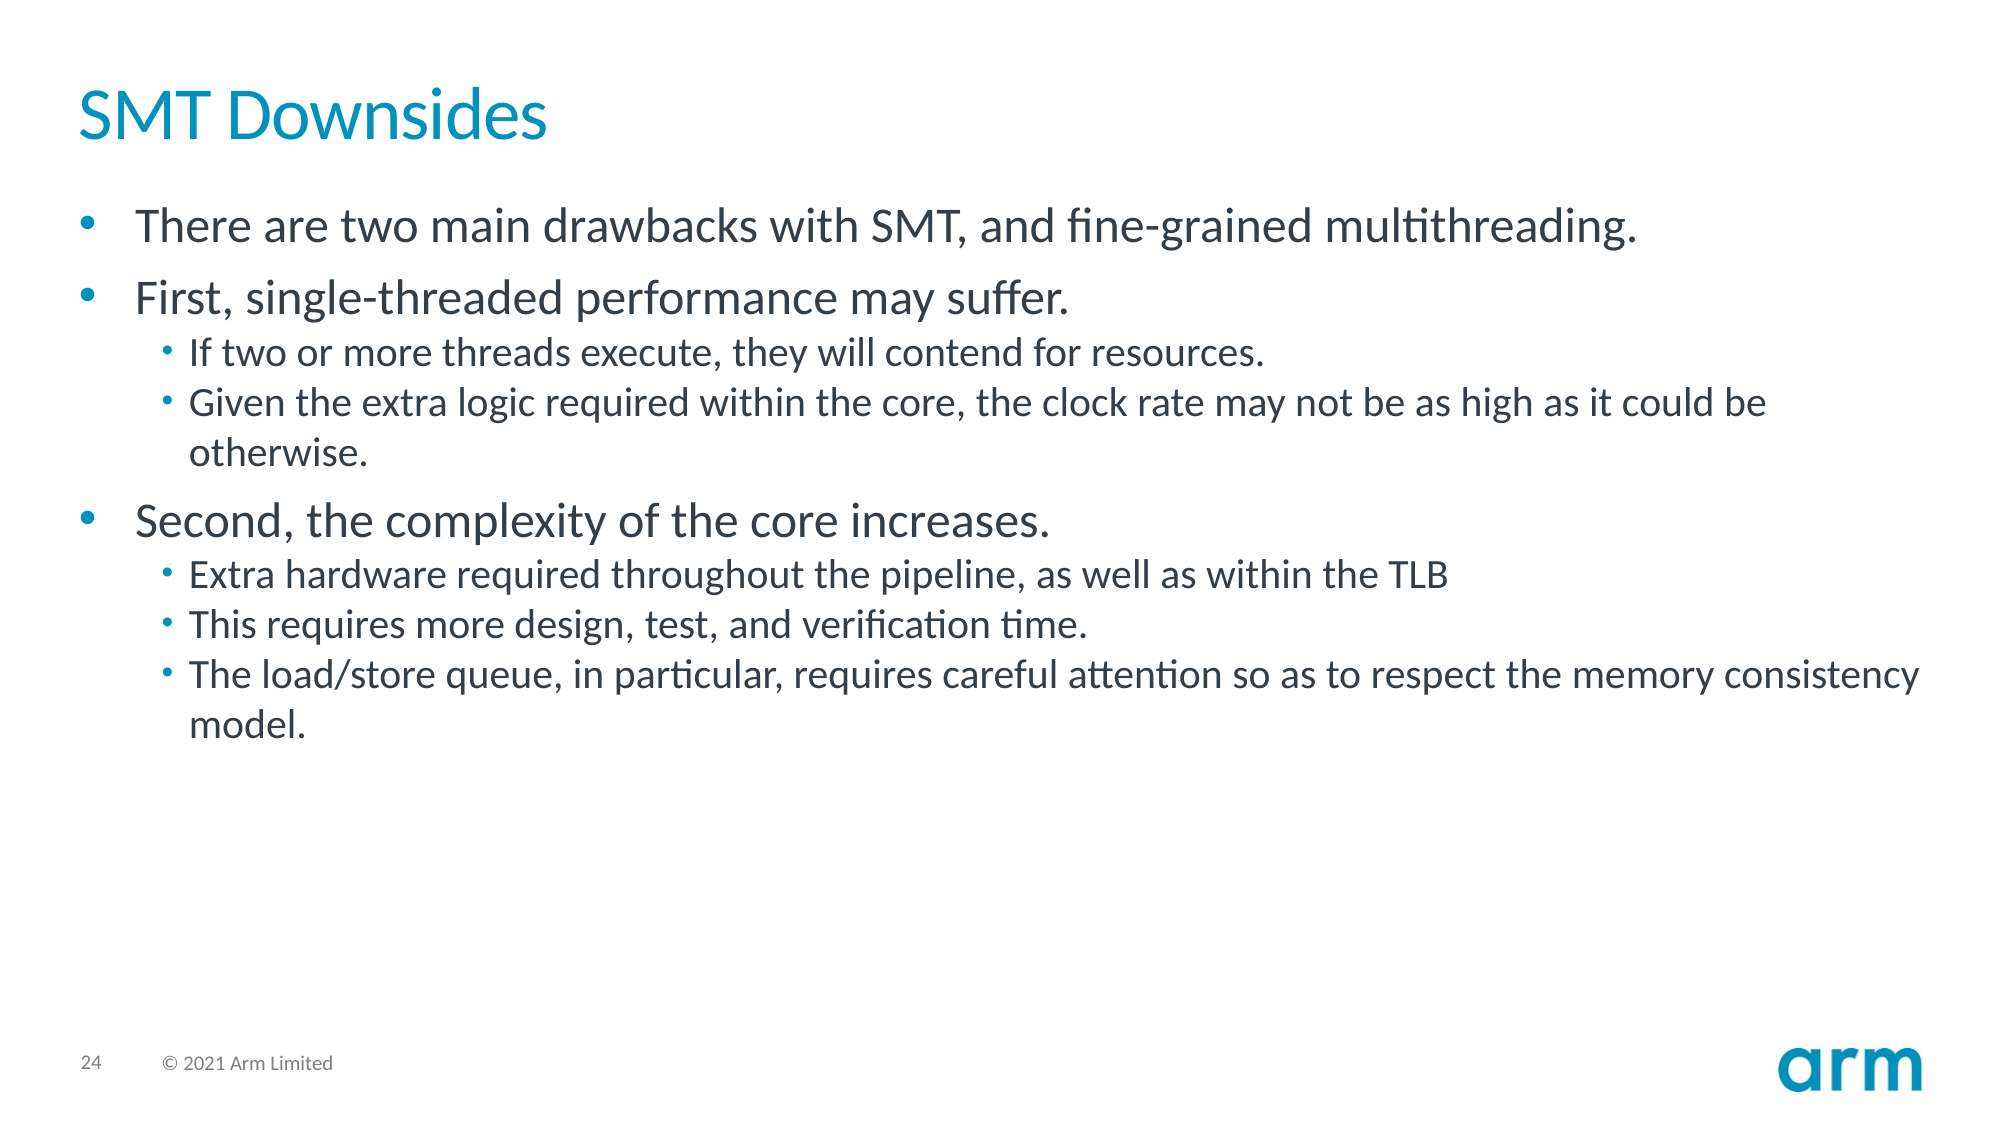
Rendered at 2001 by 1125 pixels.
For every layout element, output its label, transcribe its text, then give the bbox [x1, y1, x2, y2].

picture [1889, 1048, 1903, 1053]
list There are two main drawbacks with SMT, and fine-grained multithreading. First, single-threaded performance may suffer. If two or more threads execute, they will contend for resources. Given the extra logic required within the core, the clock rate may not be as high as it could be otherwise. Second, the complexity of the core increases. Extra hardware required throughout the pipeline, as well as within the TLB This requires more design, test, and verification time. The load/store queue, in particular, requires careful attention so as to respect the memory consistency model. [78, 192, 1922, 1004]
picture [1788, 1056, 1812, 1083]
picture [1911, 1048, 1922, 1062]
title SMT Downsides [78, 78, 1922, 186]
picture [1778, 1072, 1794, 1092]
picture [1778, 1048, 1794, 1067]
picture [1803, 1048, 1922, 1092]
